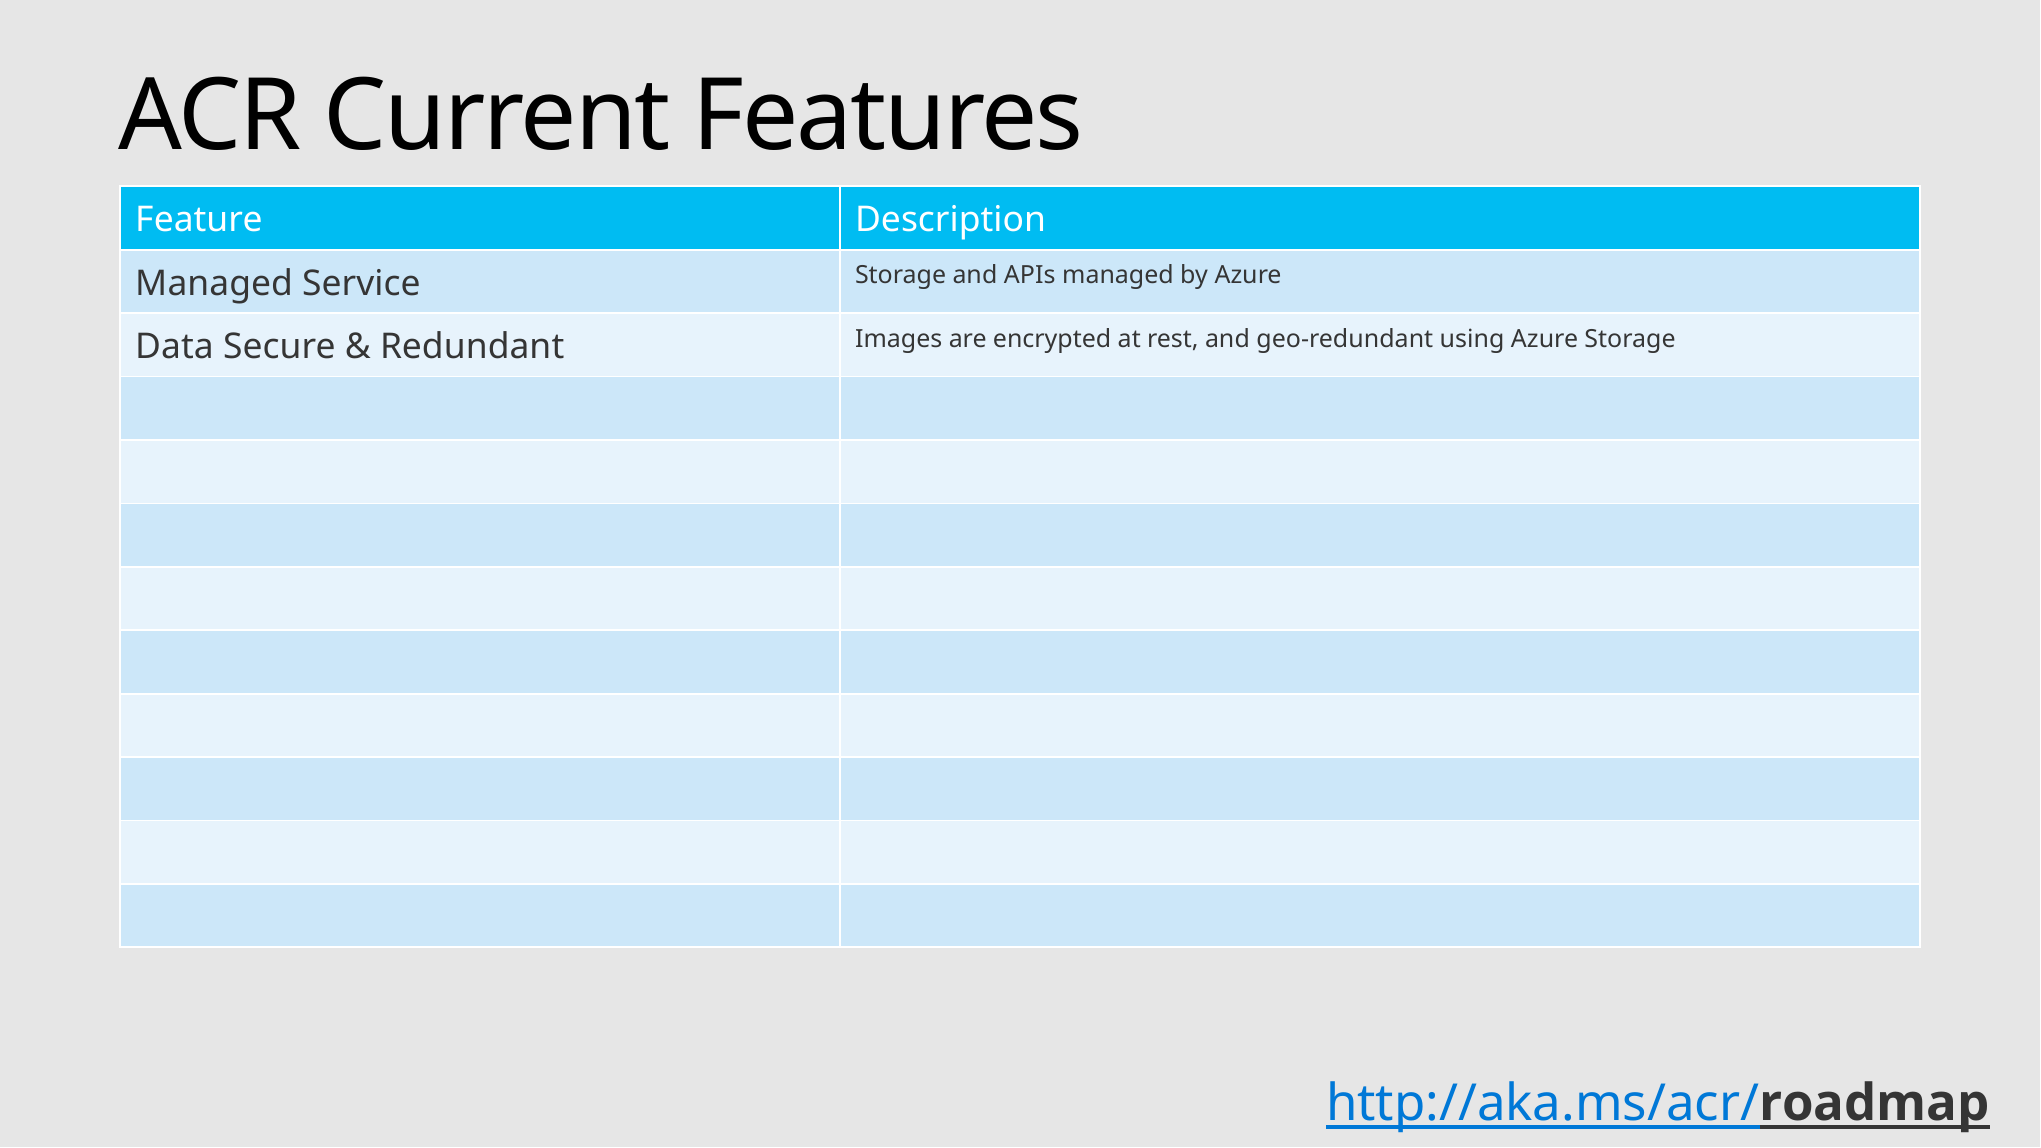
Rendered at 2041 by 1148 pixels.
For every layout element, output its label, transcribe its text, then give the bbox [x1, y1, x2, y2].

table_cell [841, 631, 1919, 693]
table_cell Data Secure & Redundant [121, 314, 839, 376]
table_cell [841, 695, 1919, 756]
table_cell [121, 504, 839, 566]
table_cell [841, 758, 1919, 820]
table_cell [121, 885, 839, 946]
table_cell [841, 821, 1919, 883]
table_cell [121, 631, 839, 693]
title ACR Current Features [45, 48, 1996, 199]
table_cell Images are encrypted at rest, and geo-redundant using Azure Storage [841, 314, 1919, 376]
table_cell Storage and APIs managed by Azure [841, 251, 1919, 312]
table_cell [121, 377, 839, 439]
table_cell [121, 758, 839, 820]
table_cell [841, 885, 1919, 946]
table_cell [841, 377, 1919, 439]
table_cell [121, 821, 839, 883]
table_cell [841, 441, 1919, 503]
table_cell [121, 695, 839, 756]
table_header Description [841, 187, 1919, 249]
text_box http://aka.ms/acr/roadmap [1295, 1046, 2034, 1148]
table_cell Managed Service [121, 251, 839, 312]
table_cell [121, 441, 839, 503]
table_cell [841, 504, 1919, 566]
table_header Feature [121, 187, 839, 249]
table_cell [121, 568, 839, 629]
table_cell [841, 568, 1919, 629]
